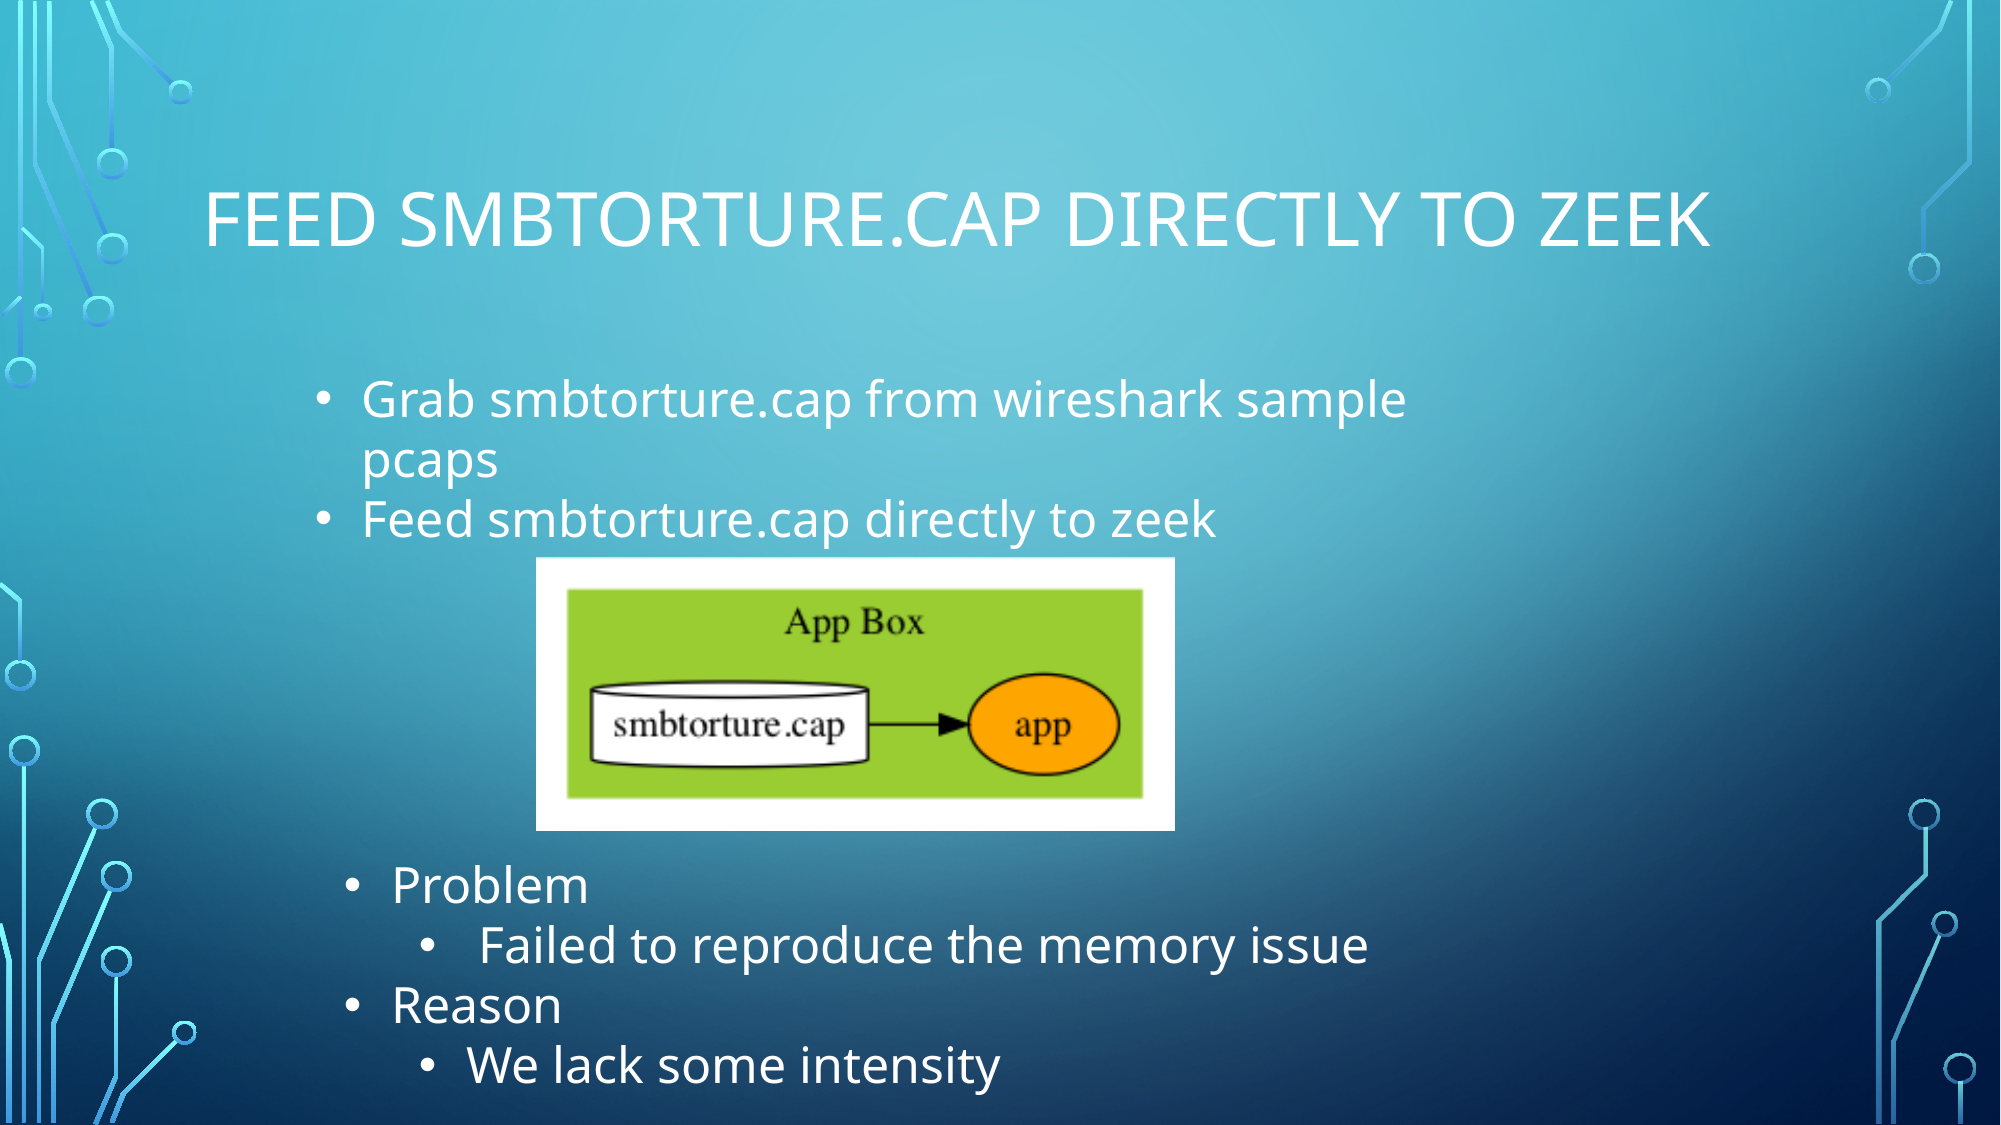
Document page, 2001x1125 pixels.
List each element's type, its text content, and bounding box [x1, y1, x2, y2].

title Feed smbtorture.cap directly to zeek [187, 101, 1813, 344]
text_box Grab smbtorture.cap from wireshark sample pcaps Feed smbtorture.cap directly to zeek [300, 359, 1539, 600]
text_box Problem Failed to reproduce the memory issue Reason We lack some intensity [329, 846, 1568, 1125]
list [536, 557, 1175, 831]
